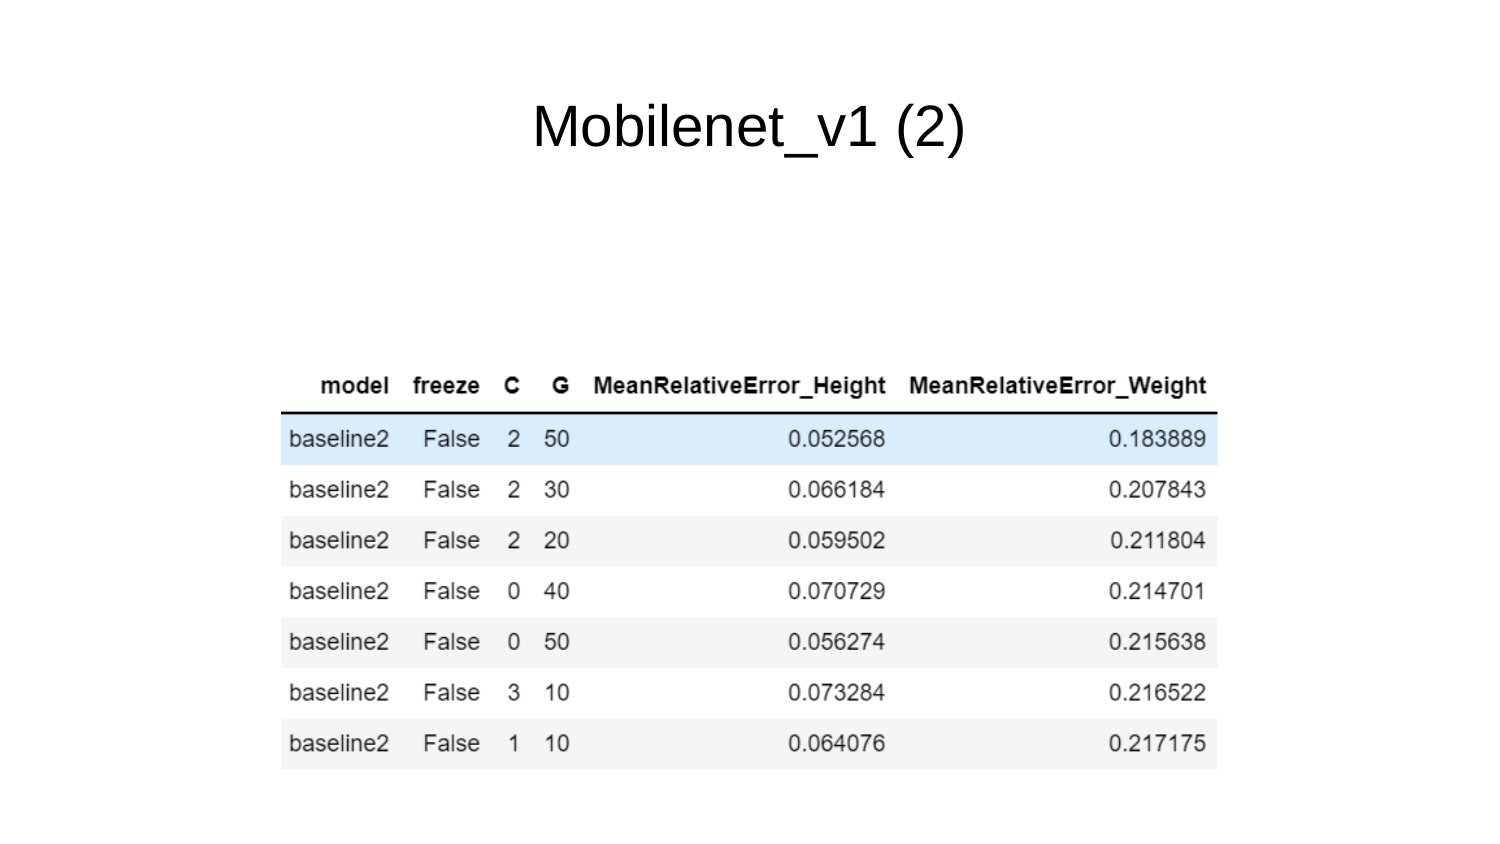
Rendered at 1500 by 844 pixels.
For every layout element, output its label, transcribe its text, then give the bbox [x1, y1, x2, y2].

picture [280, 365, 1219, 771]
title Mobilenet_v1 (2) [51, 72, 1449, 167]
